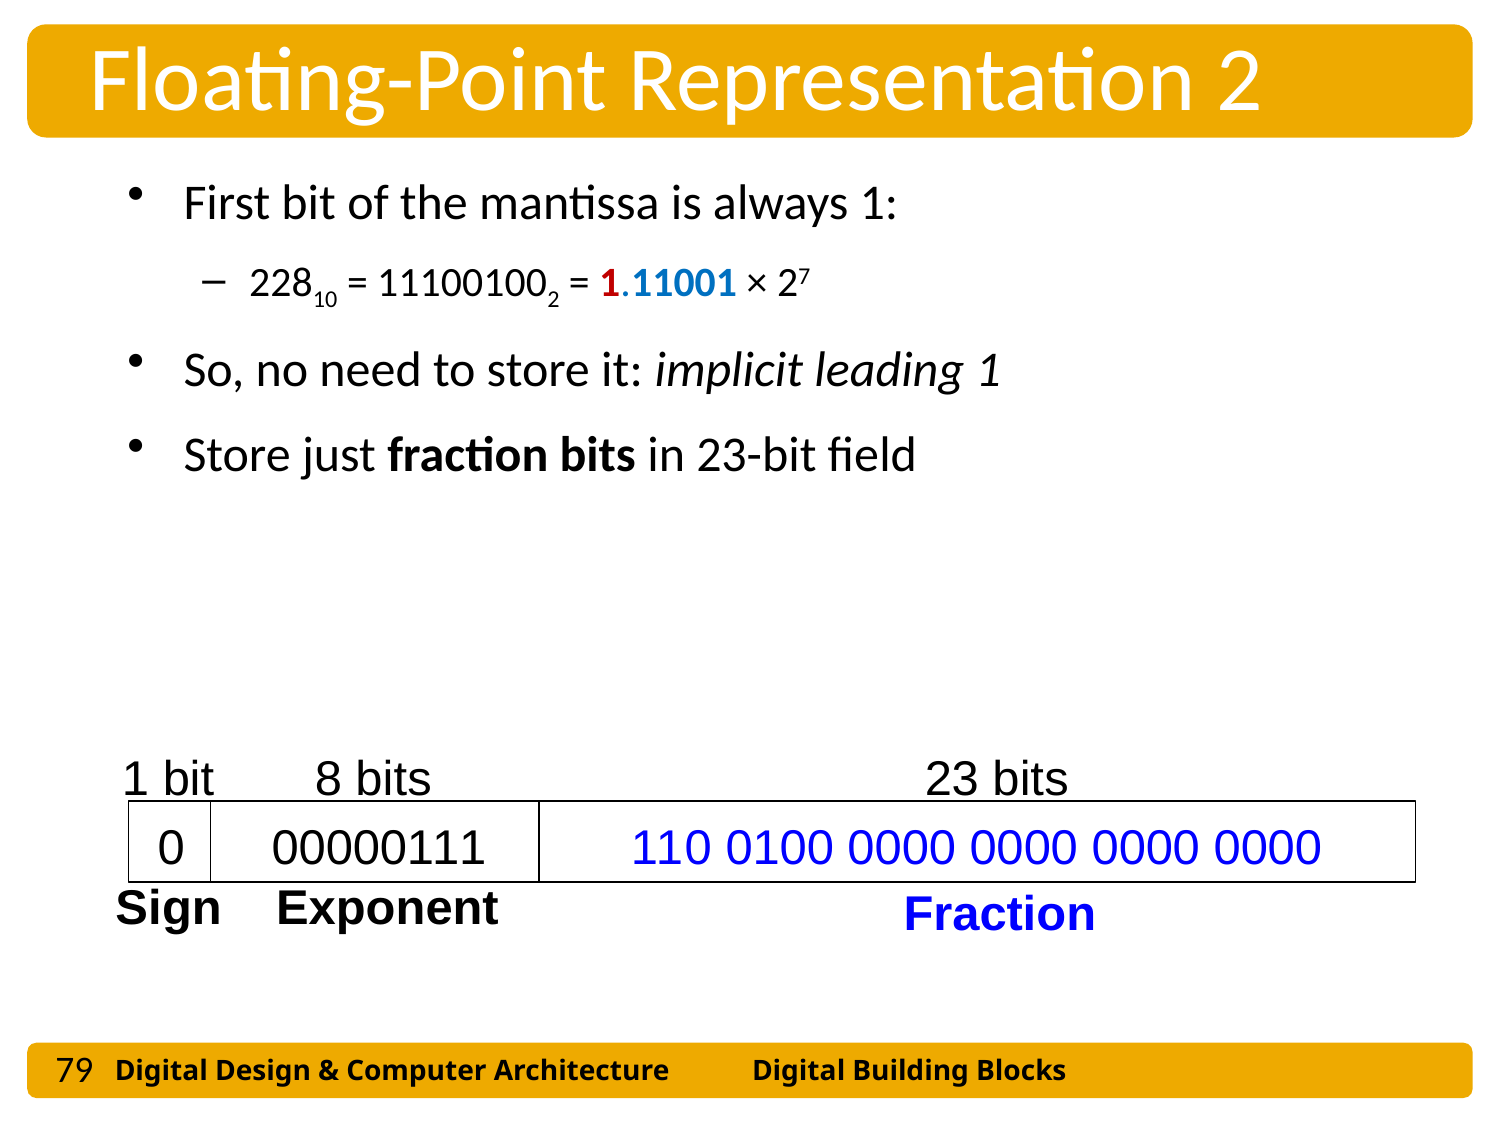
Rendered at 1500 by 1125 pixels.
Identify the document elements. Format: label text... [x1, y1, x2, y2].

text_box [99, 737, 1426, 959]
text_box First bit of the mantissa is always 1: 22810 = 111001002 = 1.11001 × 27 So, no need to store it: implicit leading 1 Store just fraction bits in 23-bit field [112, 162, 1438, 1013]
text_box Floating-Point Representation 2 [74, 11, 1425, 136]
slide_number 79 [40, 1037, 164, 1096]
